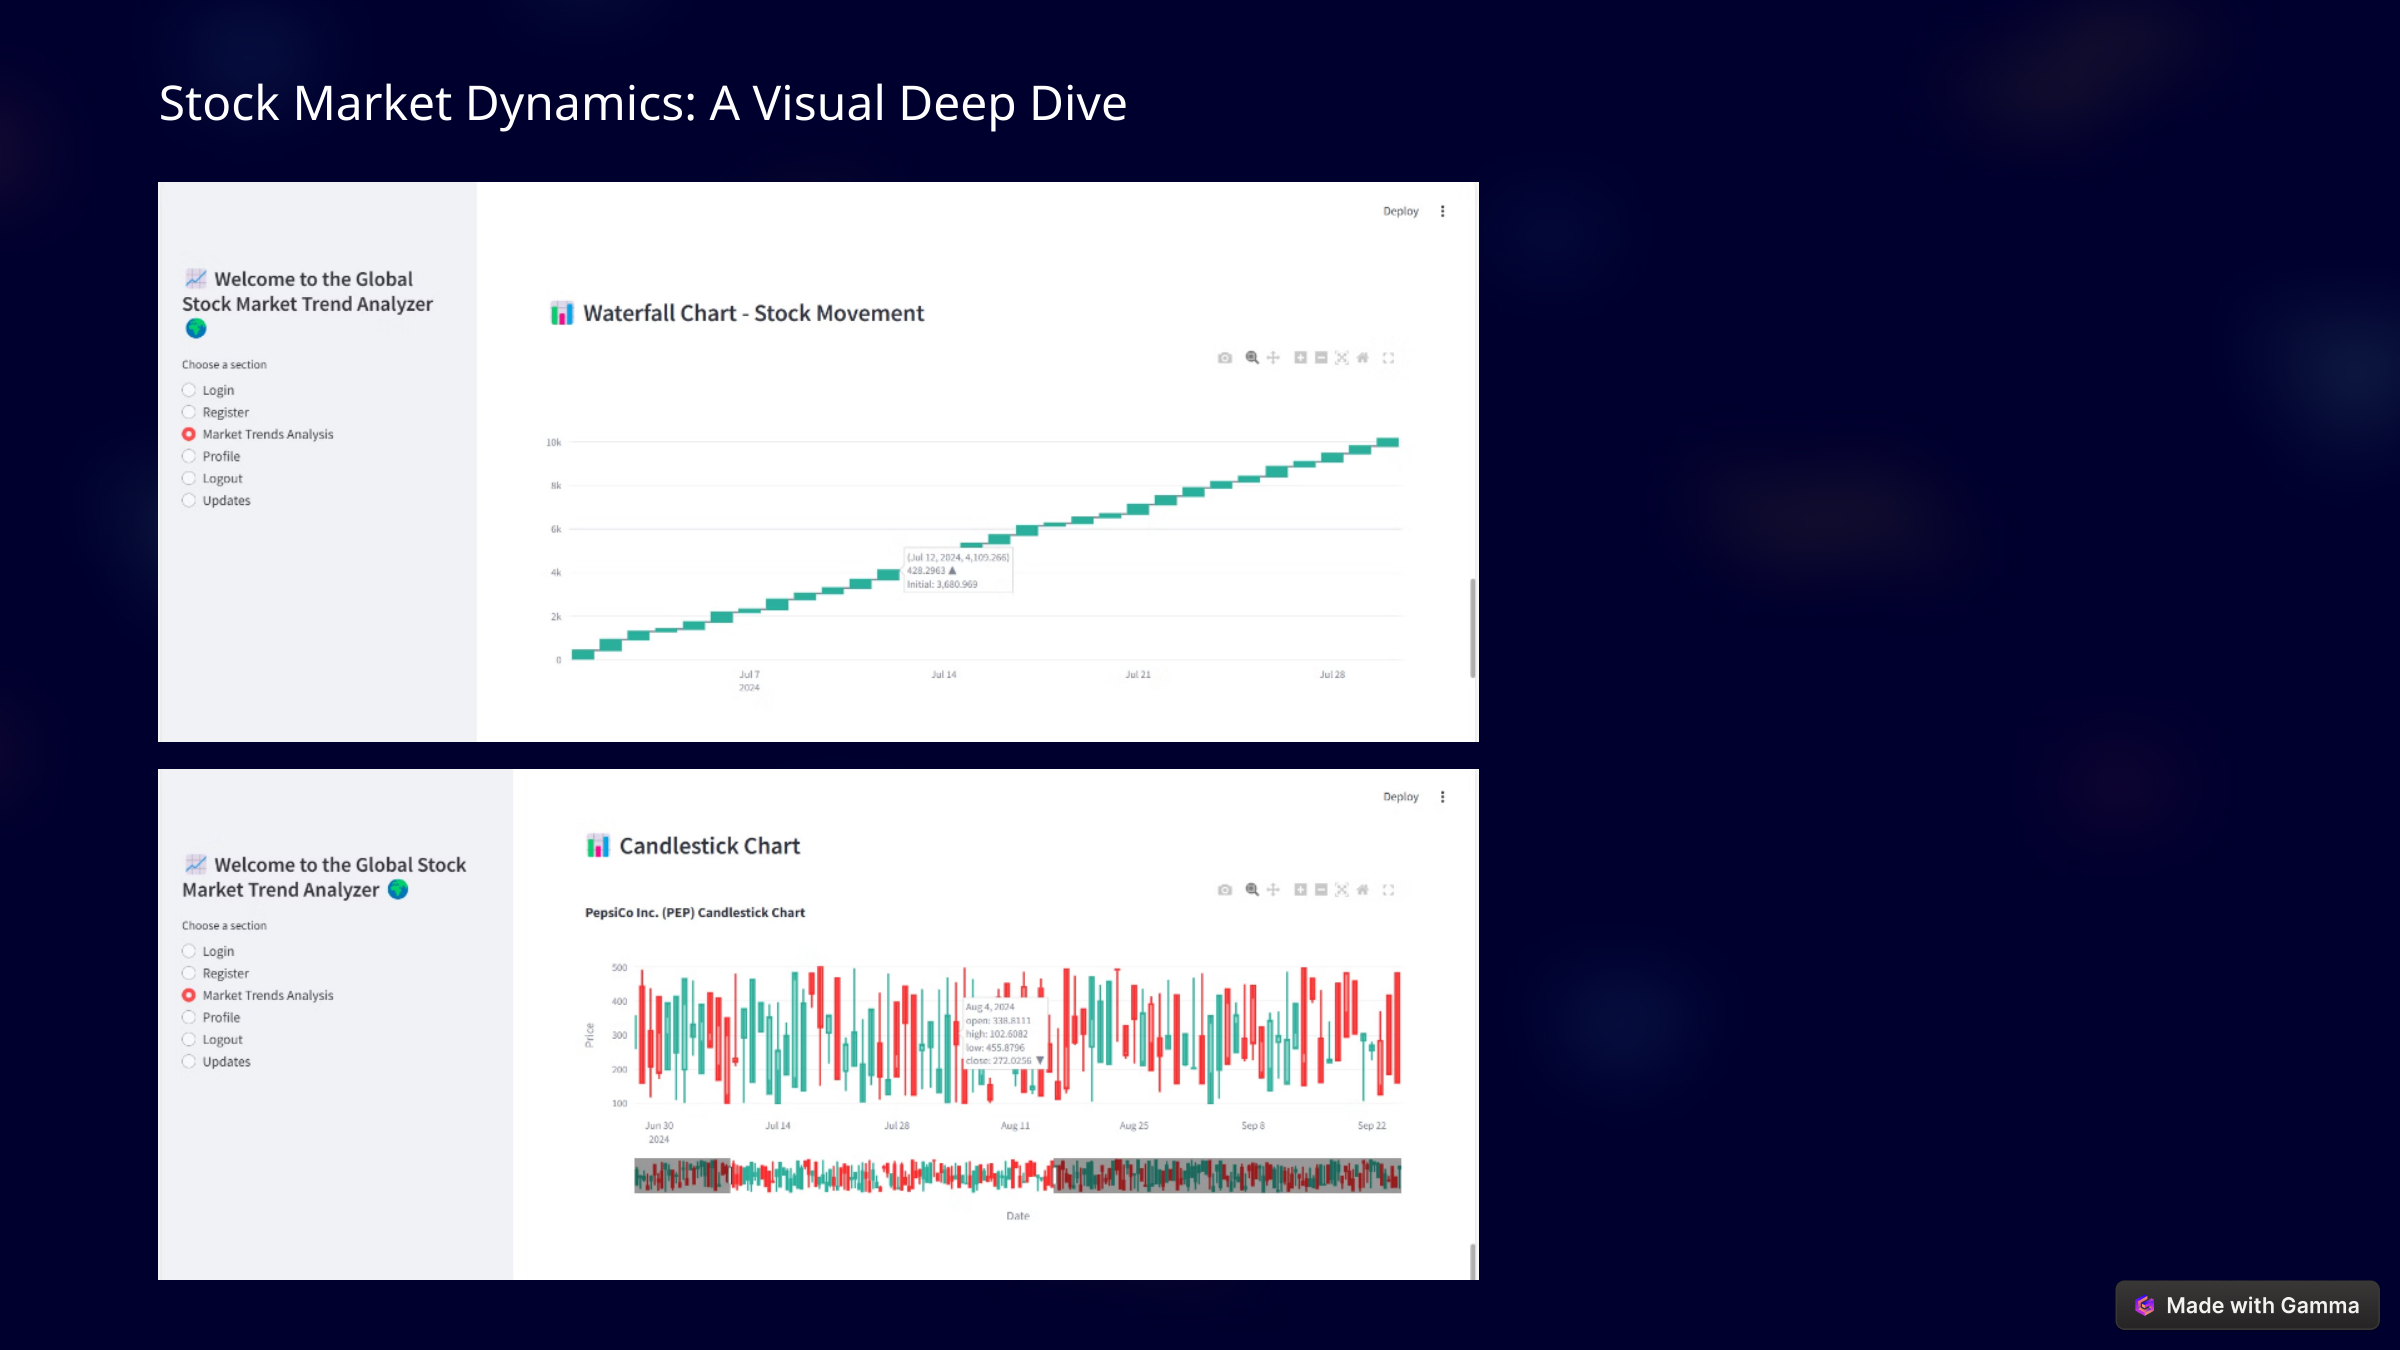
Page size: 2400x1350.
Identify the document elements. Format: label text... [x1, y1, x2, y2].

text_box Stock Market Dynamics: A Visual Deep Dive [158, 70, 1127, 132]
picture [158, 769, 1479, 1280]
picture [2106, 1271, 2389, 1339]
picture [158, 182, 1479, 742]
